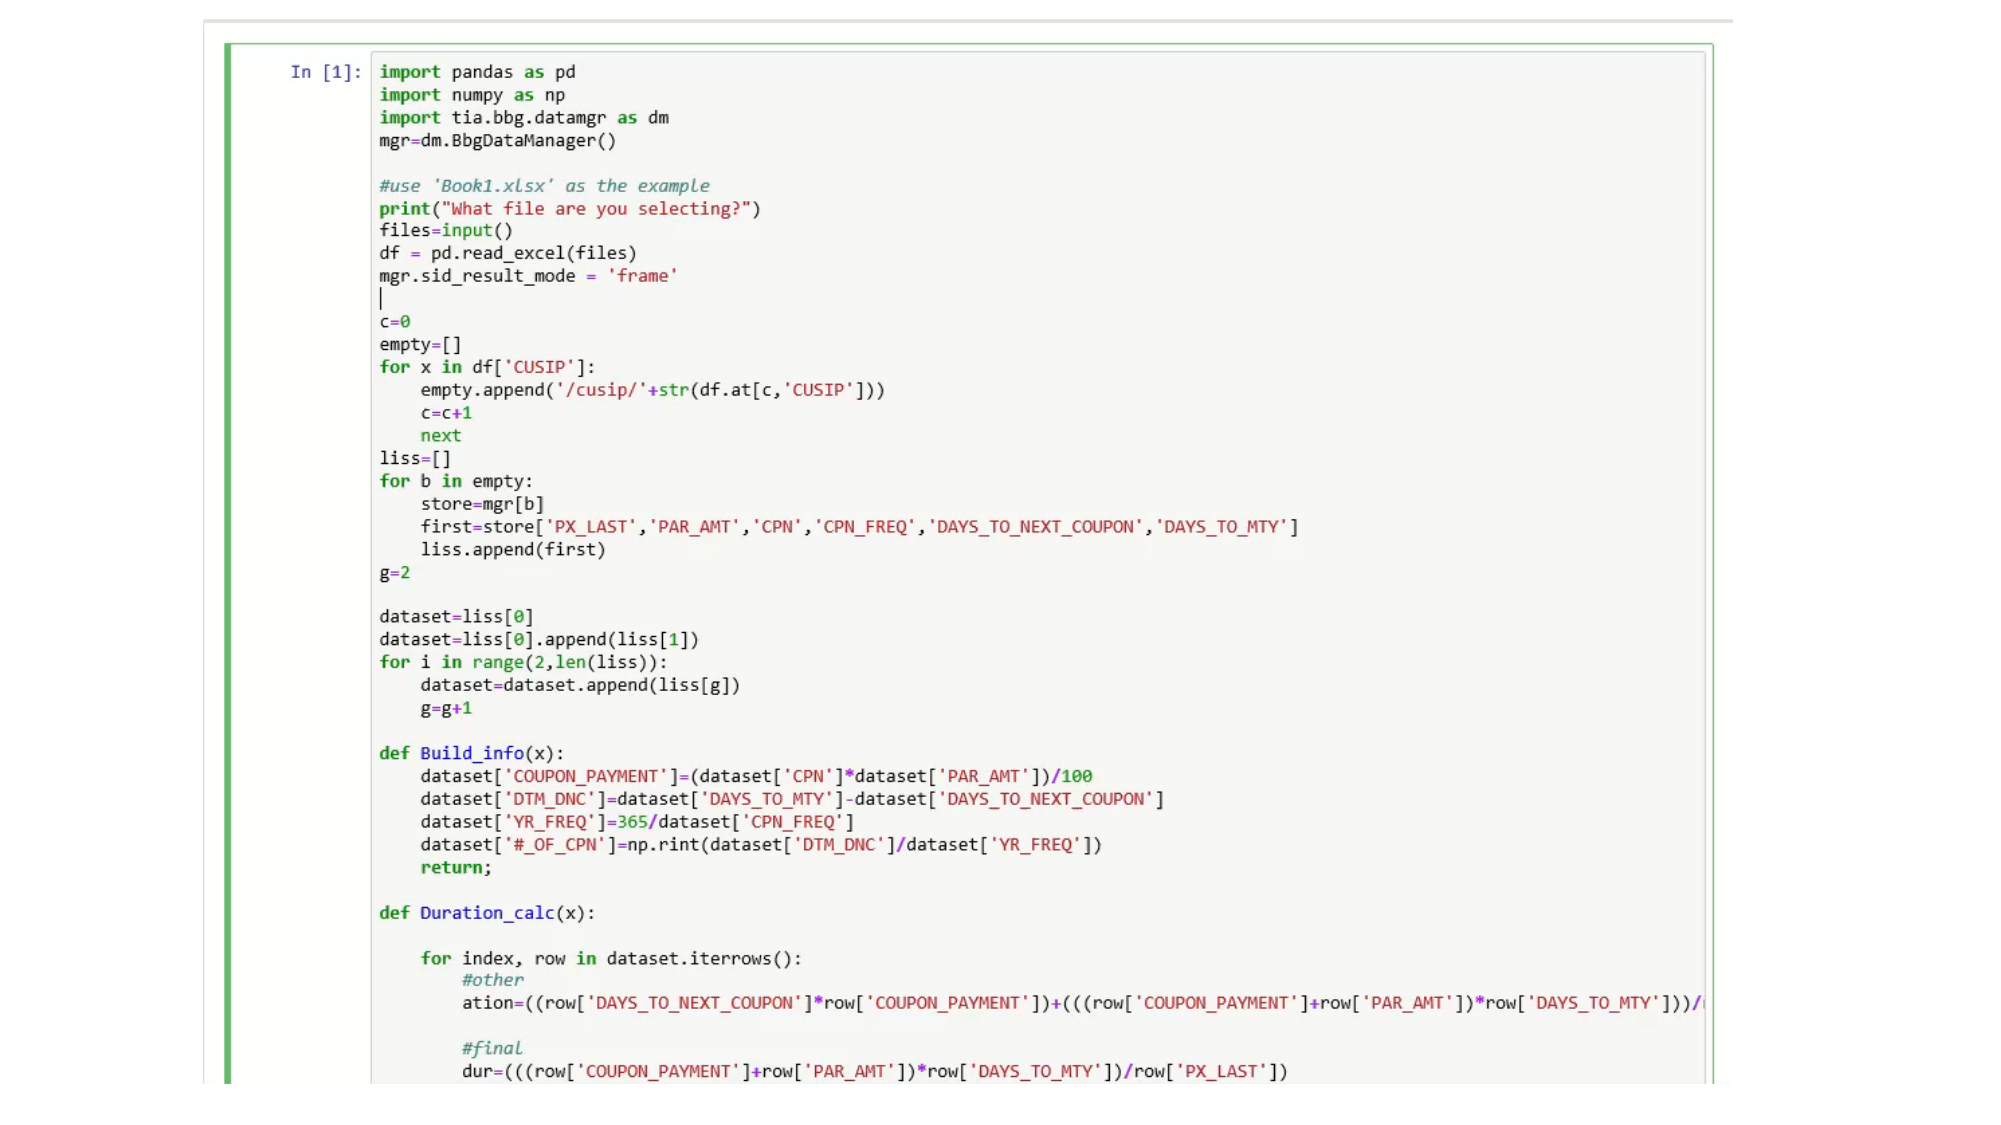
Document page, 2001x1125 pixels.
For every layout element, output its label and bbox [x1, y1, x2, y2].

list [202, 18, 1734, 1085]
